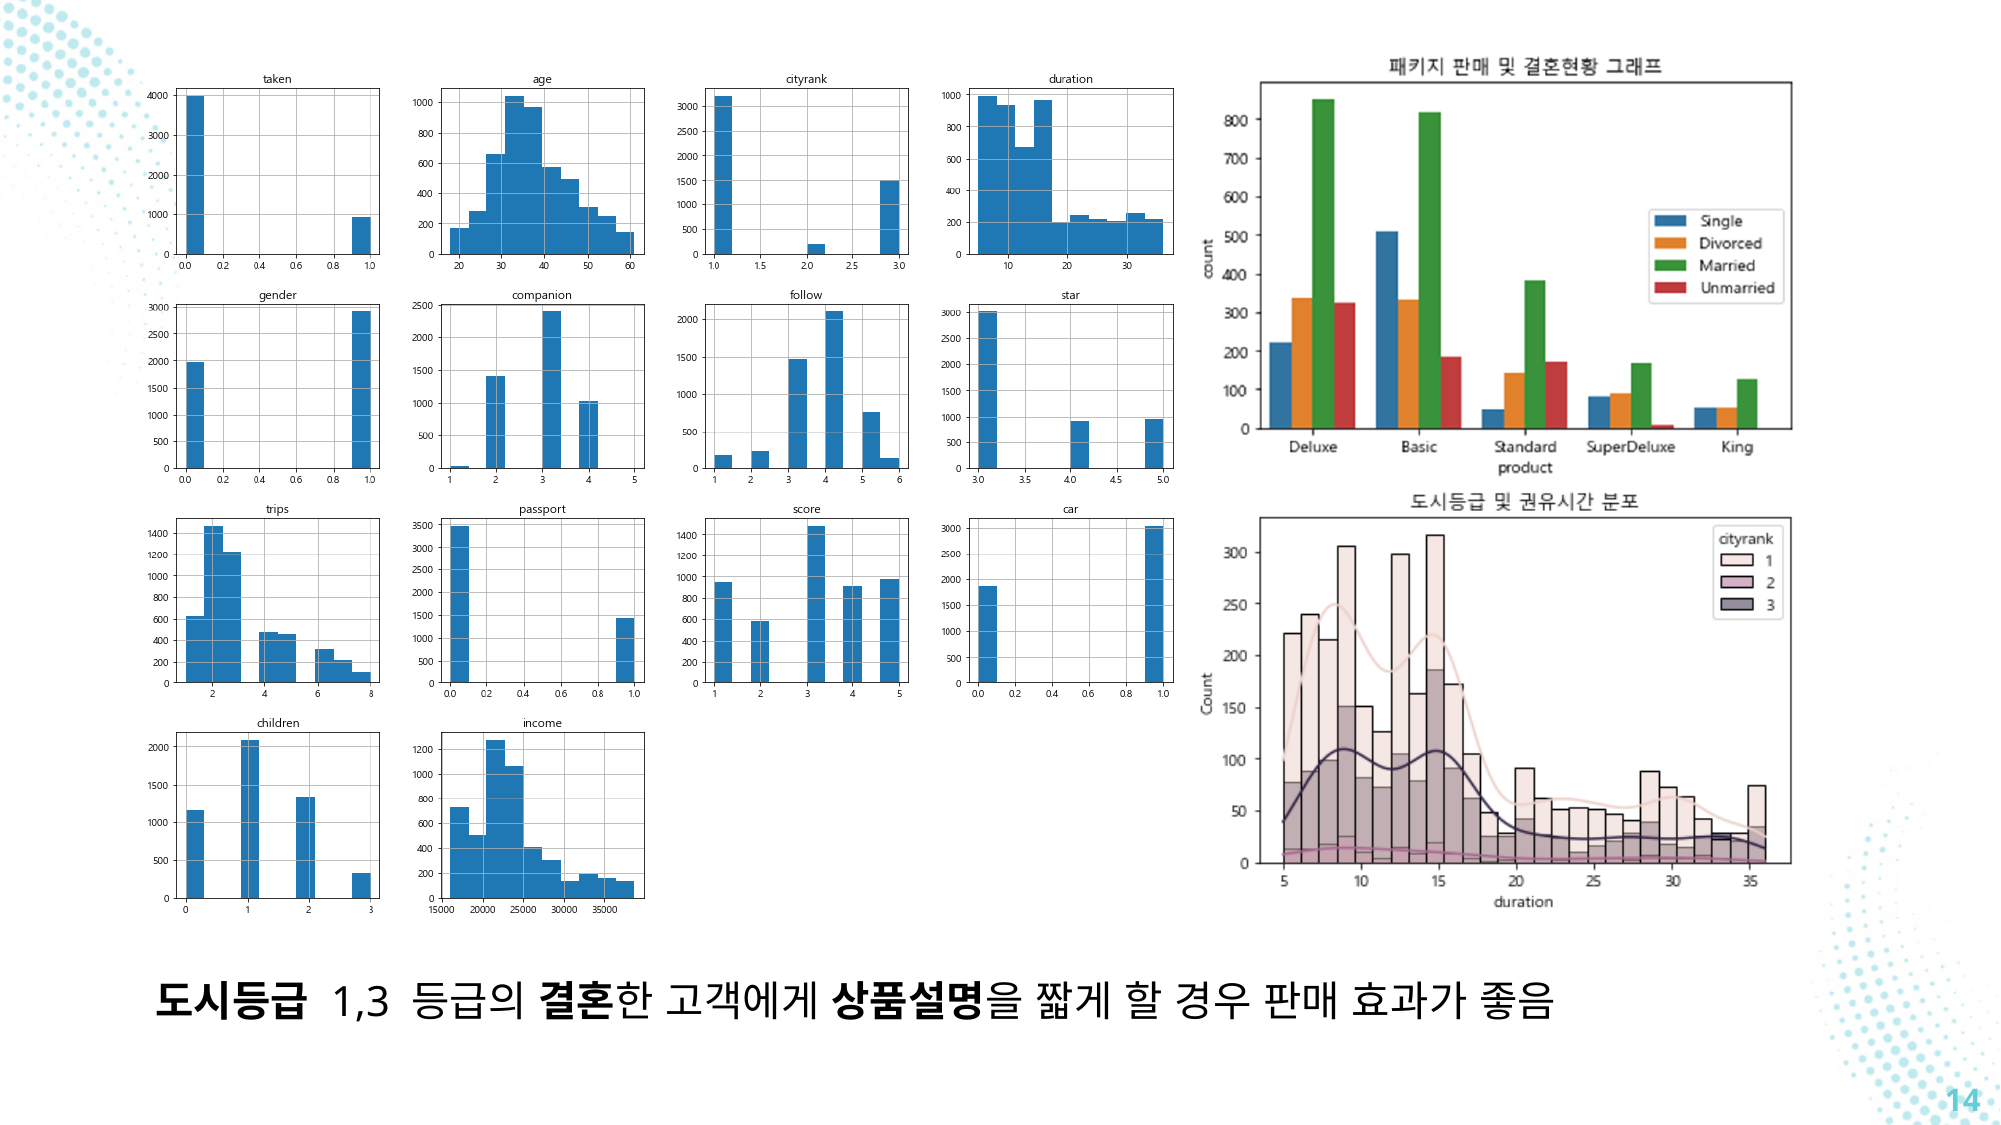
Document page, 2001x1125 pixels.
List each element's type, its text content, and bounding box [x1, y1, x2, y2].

picture [0, 0, 2001, 1125]
text_box 도시등급 1,3 등급의 결혼한 고객에게 상품설명을 짧게 할 경우 판매 효과가 좋음 [140, 967, 1749, 1033]
